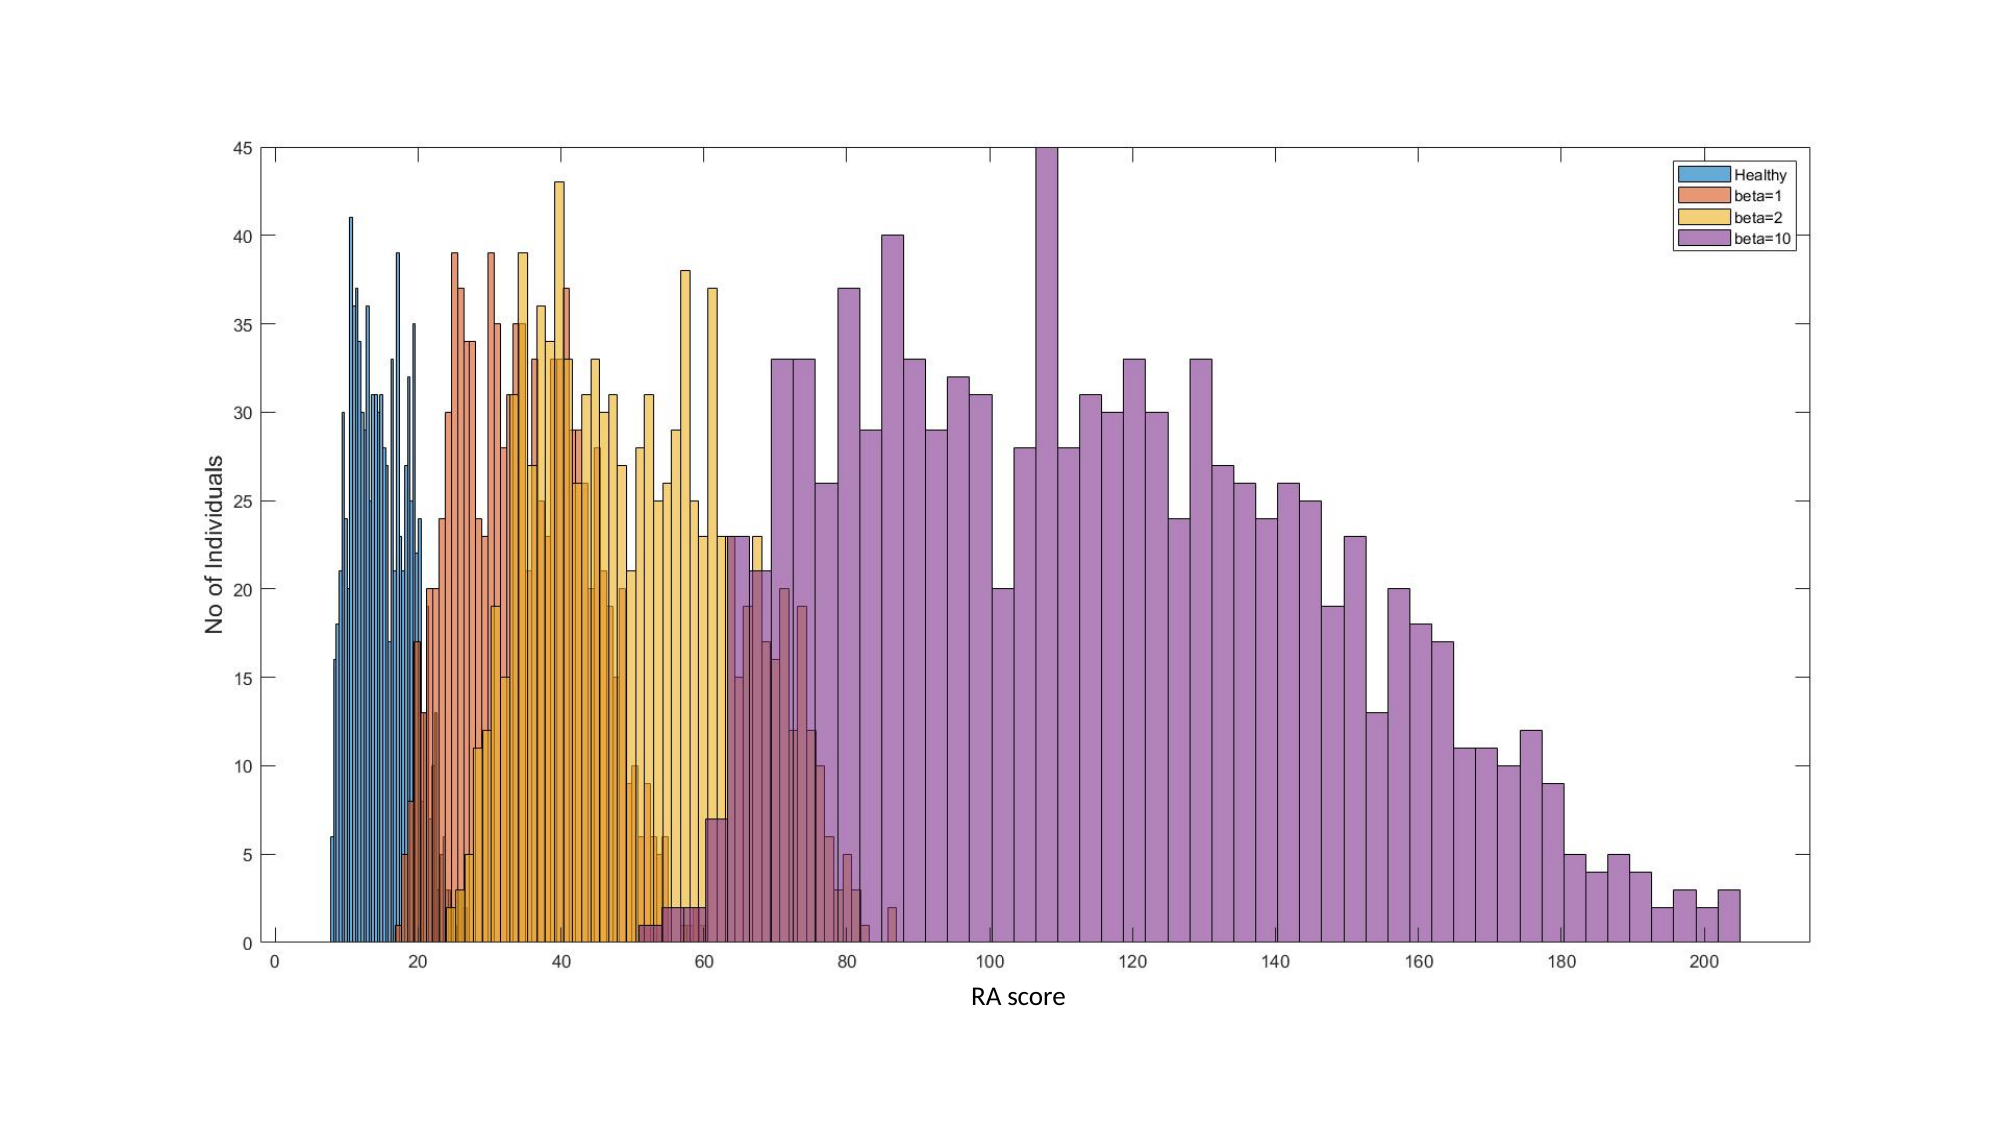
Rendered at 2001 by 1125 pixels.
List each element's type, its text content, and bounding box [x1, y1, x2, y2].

picture [0, 74, 2000, 972]
text_box RA score [956, 972, 1081, 1019]
